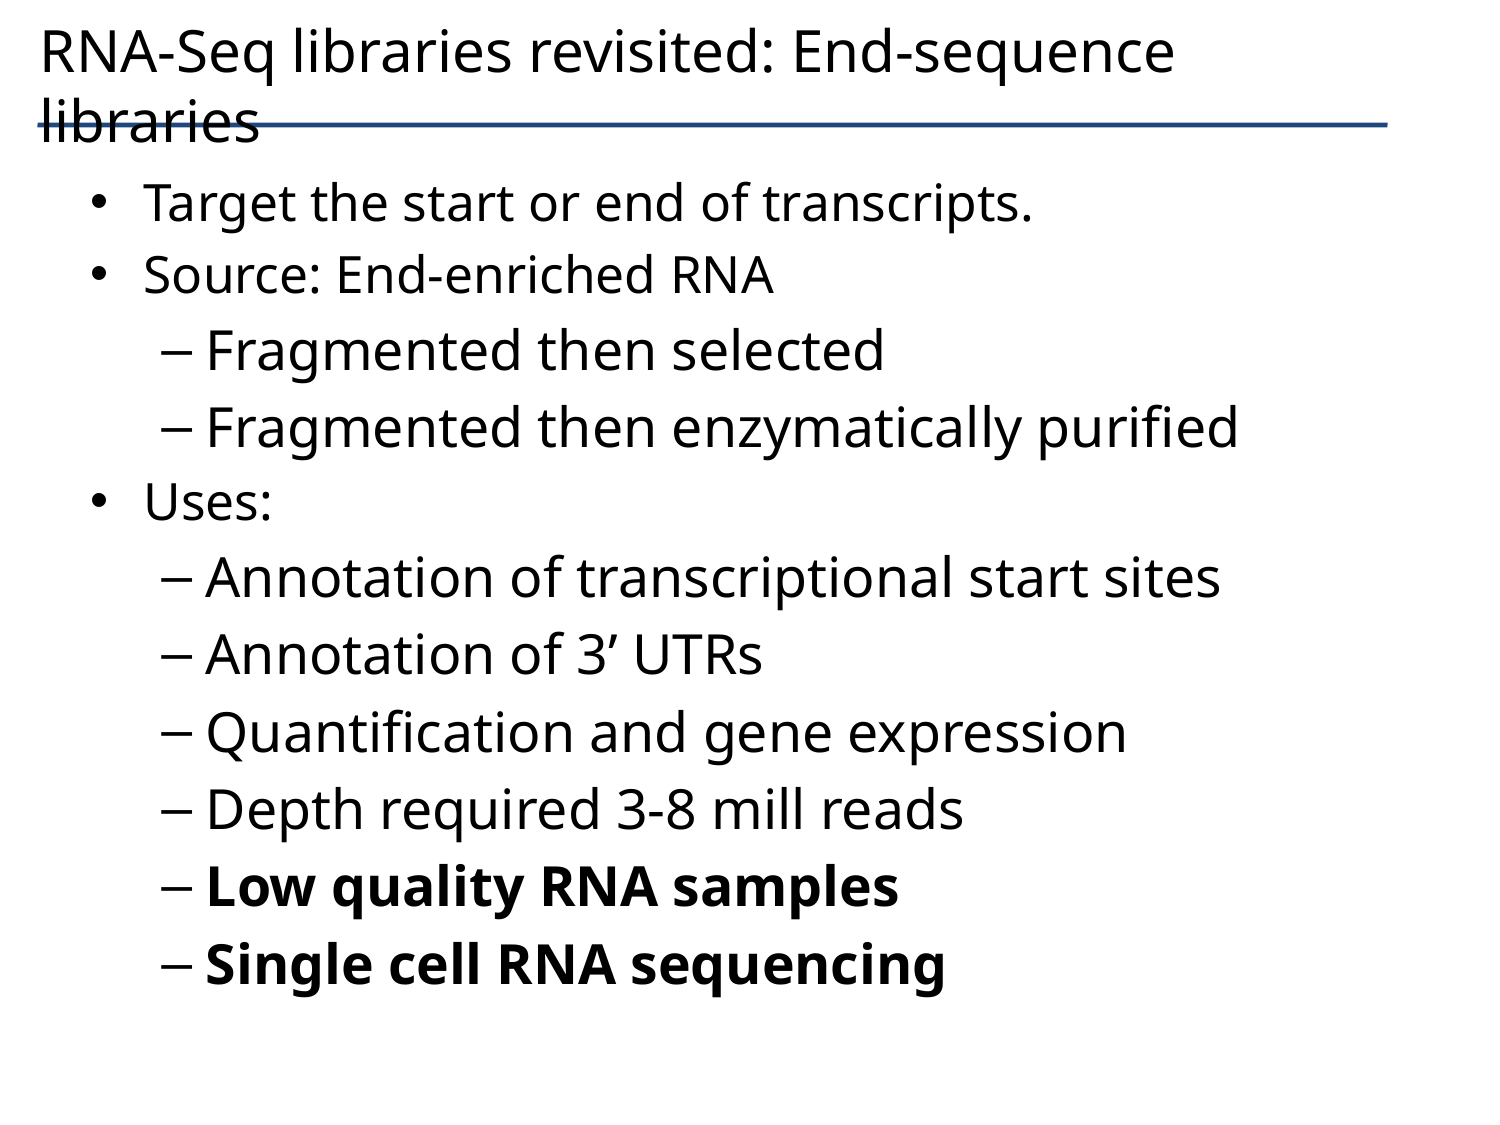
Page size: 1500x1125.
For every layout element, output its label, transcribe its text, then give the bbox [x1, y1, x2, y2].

title RNA-Seq libraries revisited: End-sequence libraries [24, 37, 1425, 130]
list Target the start or end of transcripts. Source: End-enriched RNA Fragmented then selected Fragmented then enzymatically purified Uses: Annotation of transcriptional start sites Annotation of 3’ UTRs Quantification and gene expression Depth required 3-8 mill reads Low quality RNA samples Single cell RNA sequencing [75, 162, 1425, 1005]
